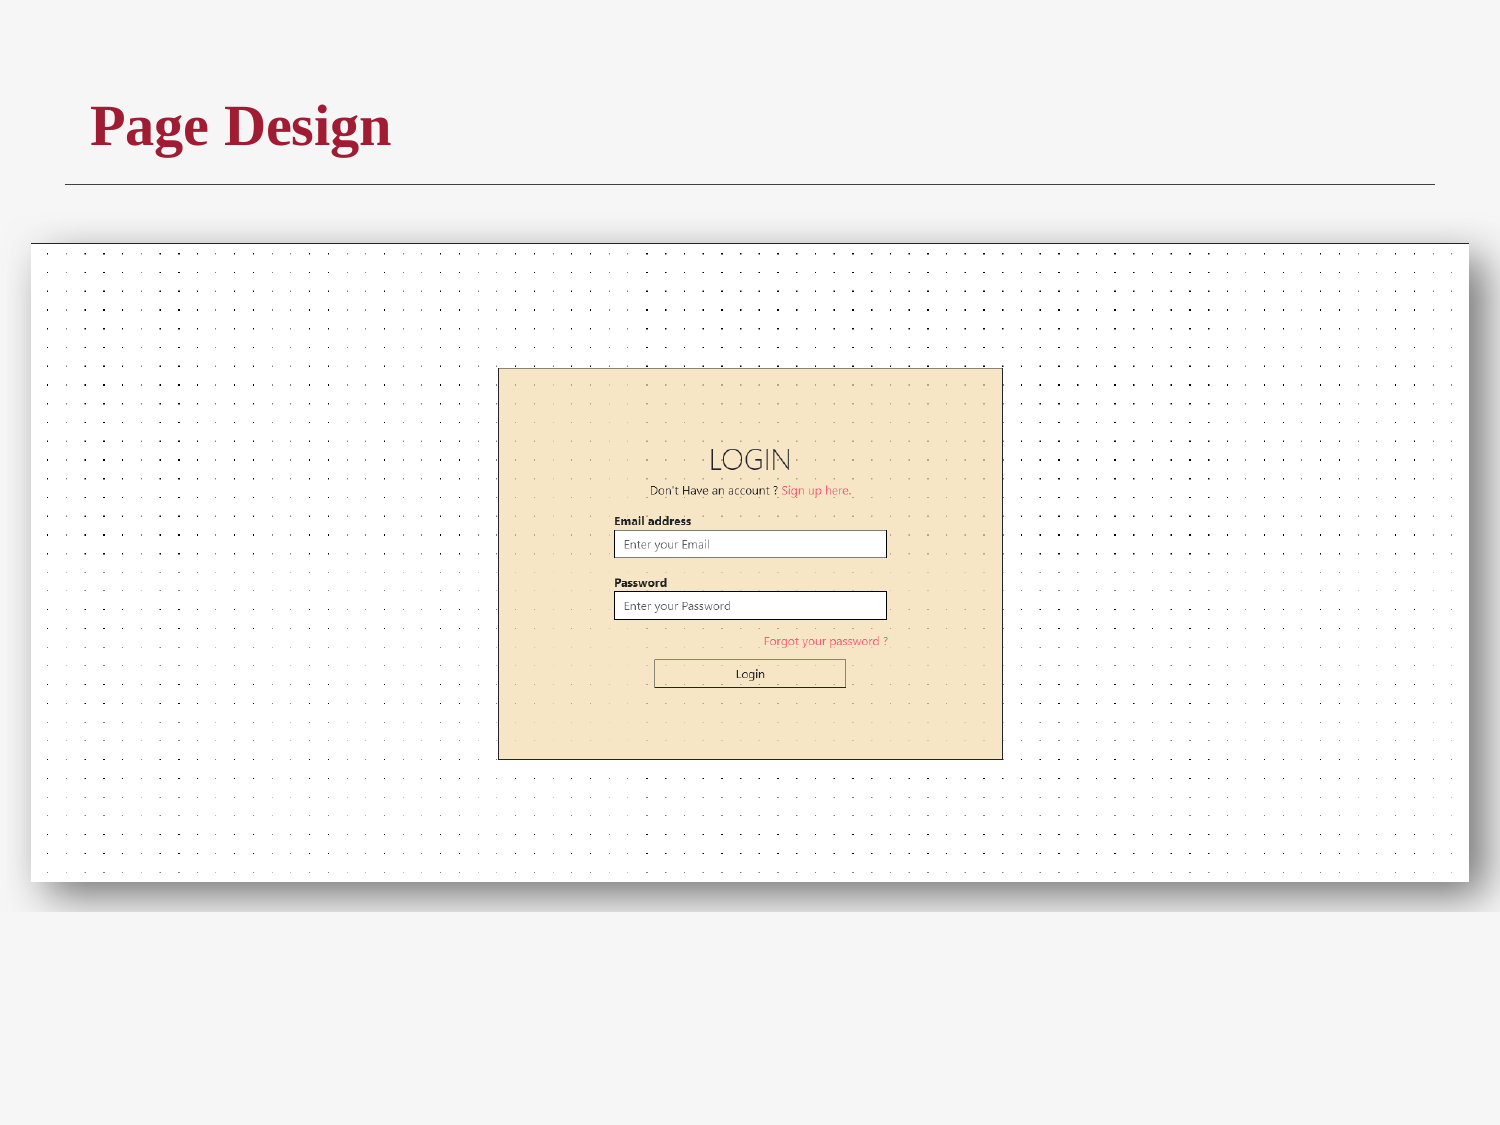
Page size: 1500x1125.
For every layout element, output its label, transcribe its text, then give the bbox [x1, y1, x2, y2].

title Page Design [12, 42, 500, 276]
picture [0, 912, 1500, 1125]
picture [30, 243, 1470, 882]
